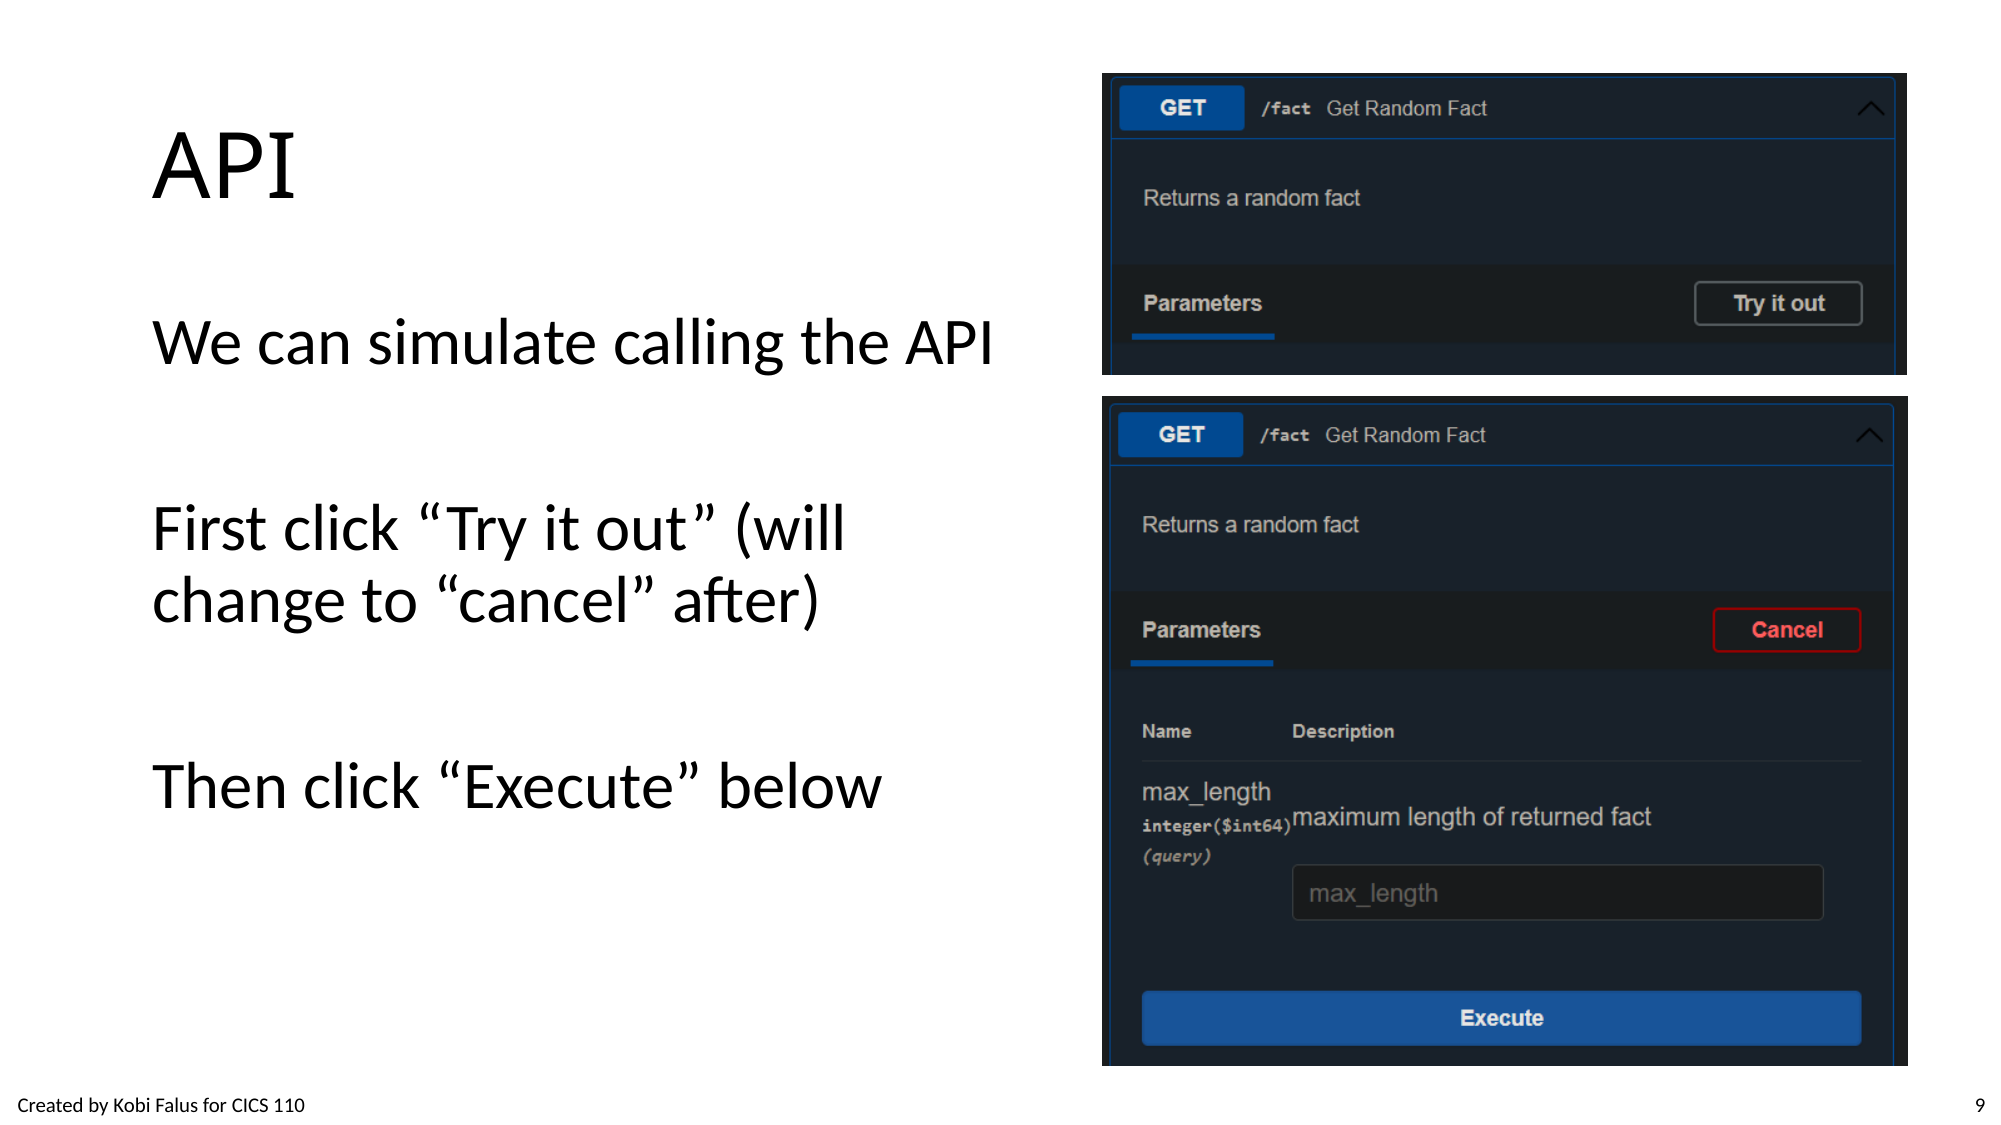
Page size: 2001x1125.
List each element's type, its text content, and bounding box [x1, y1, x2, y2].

title API [137, 59, 1863, 278]
list We can simulate calling the API First click “Try it out” (will change to “cancel” after) Then click “Execute” below [137, 299, 1044, 1014]
picture [1102, 73, 1907, 375]
picture [1102, 396, 1908, 1066]
